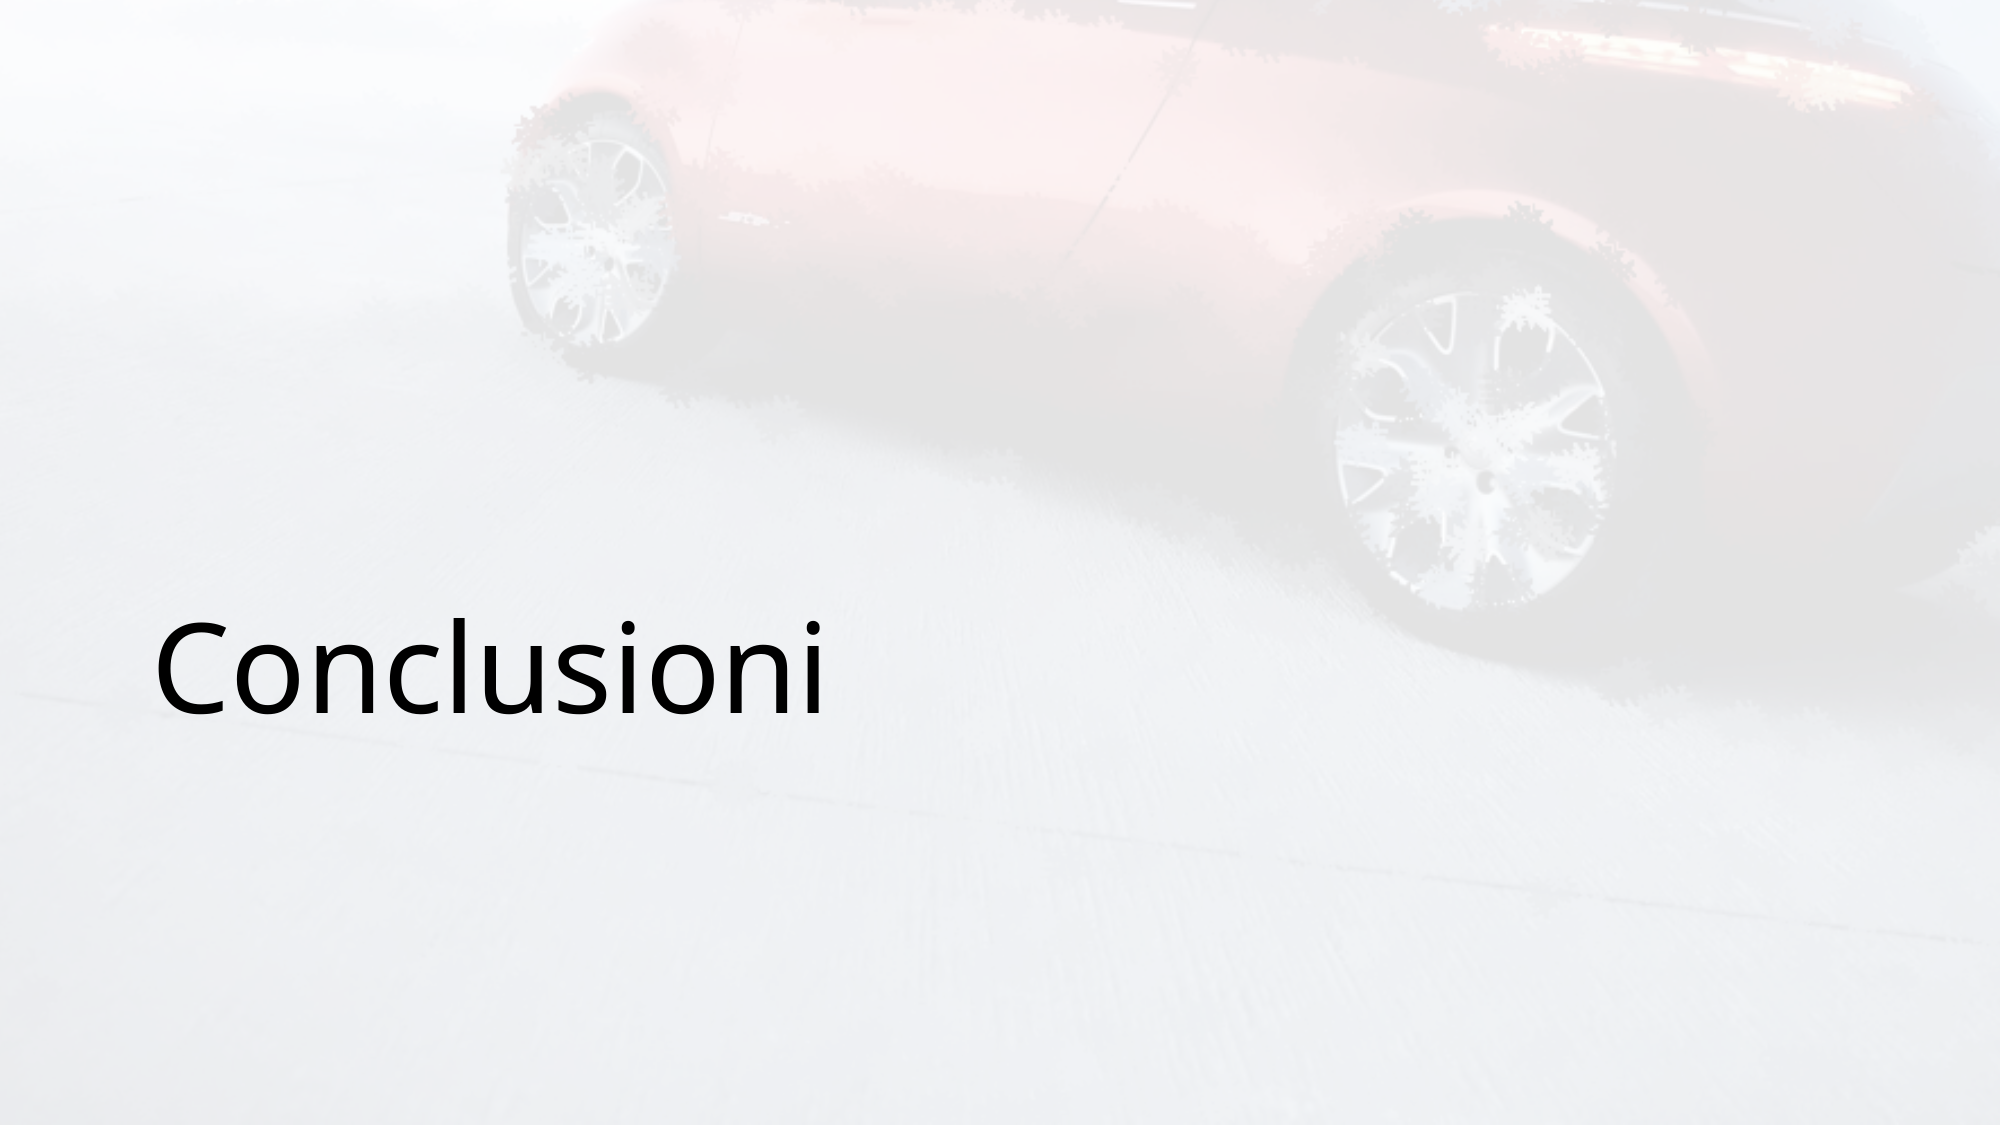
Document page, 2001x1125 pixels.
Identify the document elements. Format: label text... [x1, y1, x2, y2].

title Conclusioni [136, 280, 1862, 749]
